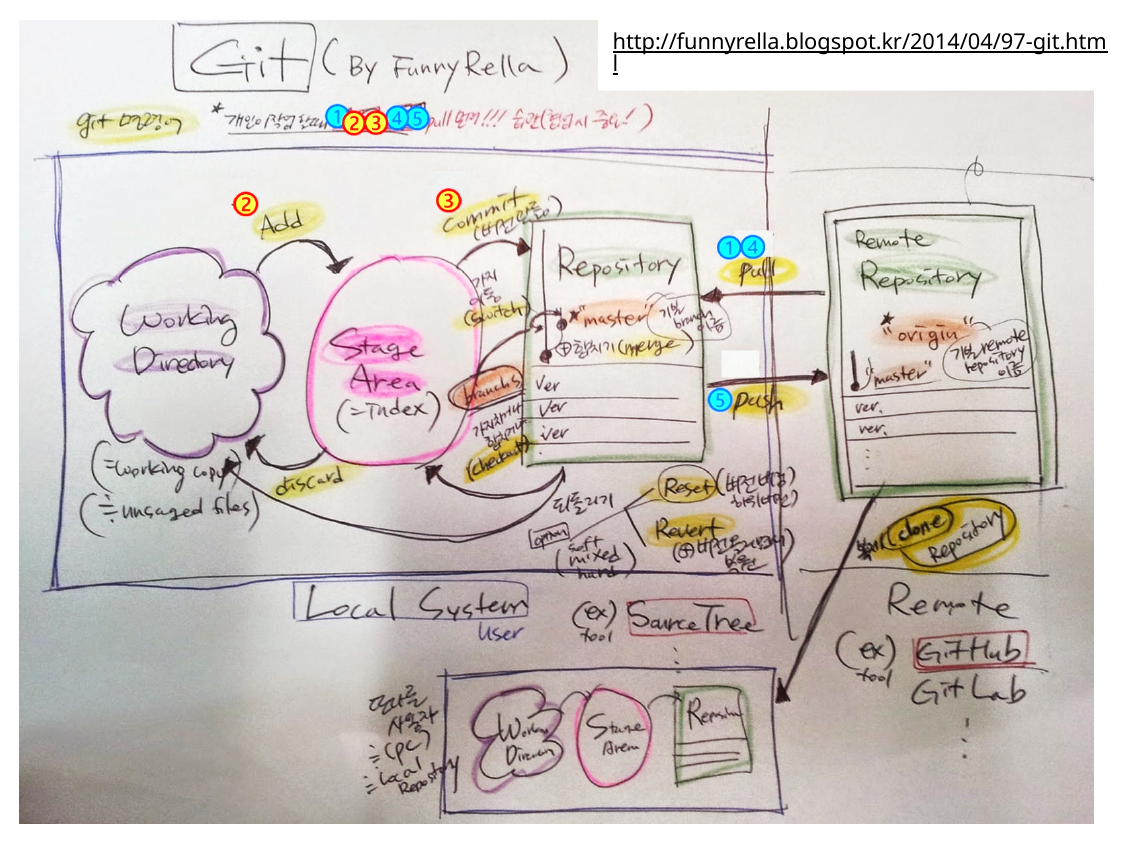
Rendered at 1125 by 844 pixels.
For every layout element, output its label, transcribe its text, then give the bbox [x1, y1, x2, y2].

picture [19, 20, 1094, 825]
text_box http://funnyrella.blogspot.kr/2014/04/97-git.html [1094, 20, 1125, 91]
